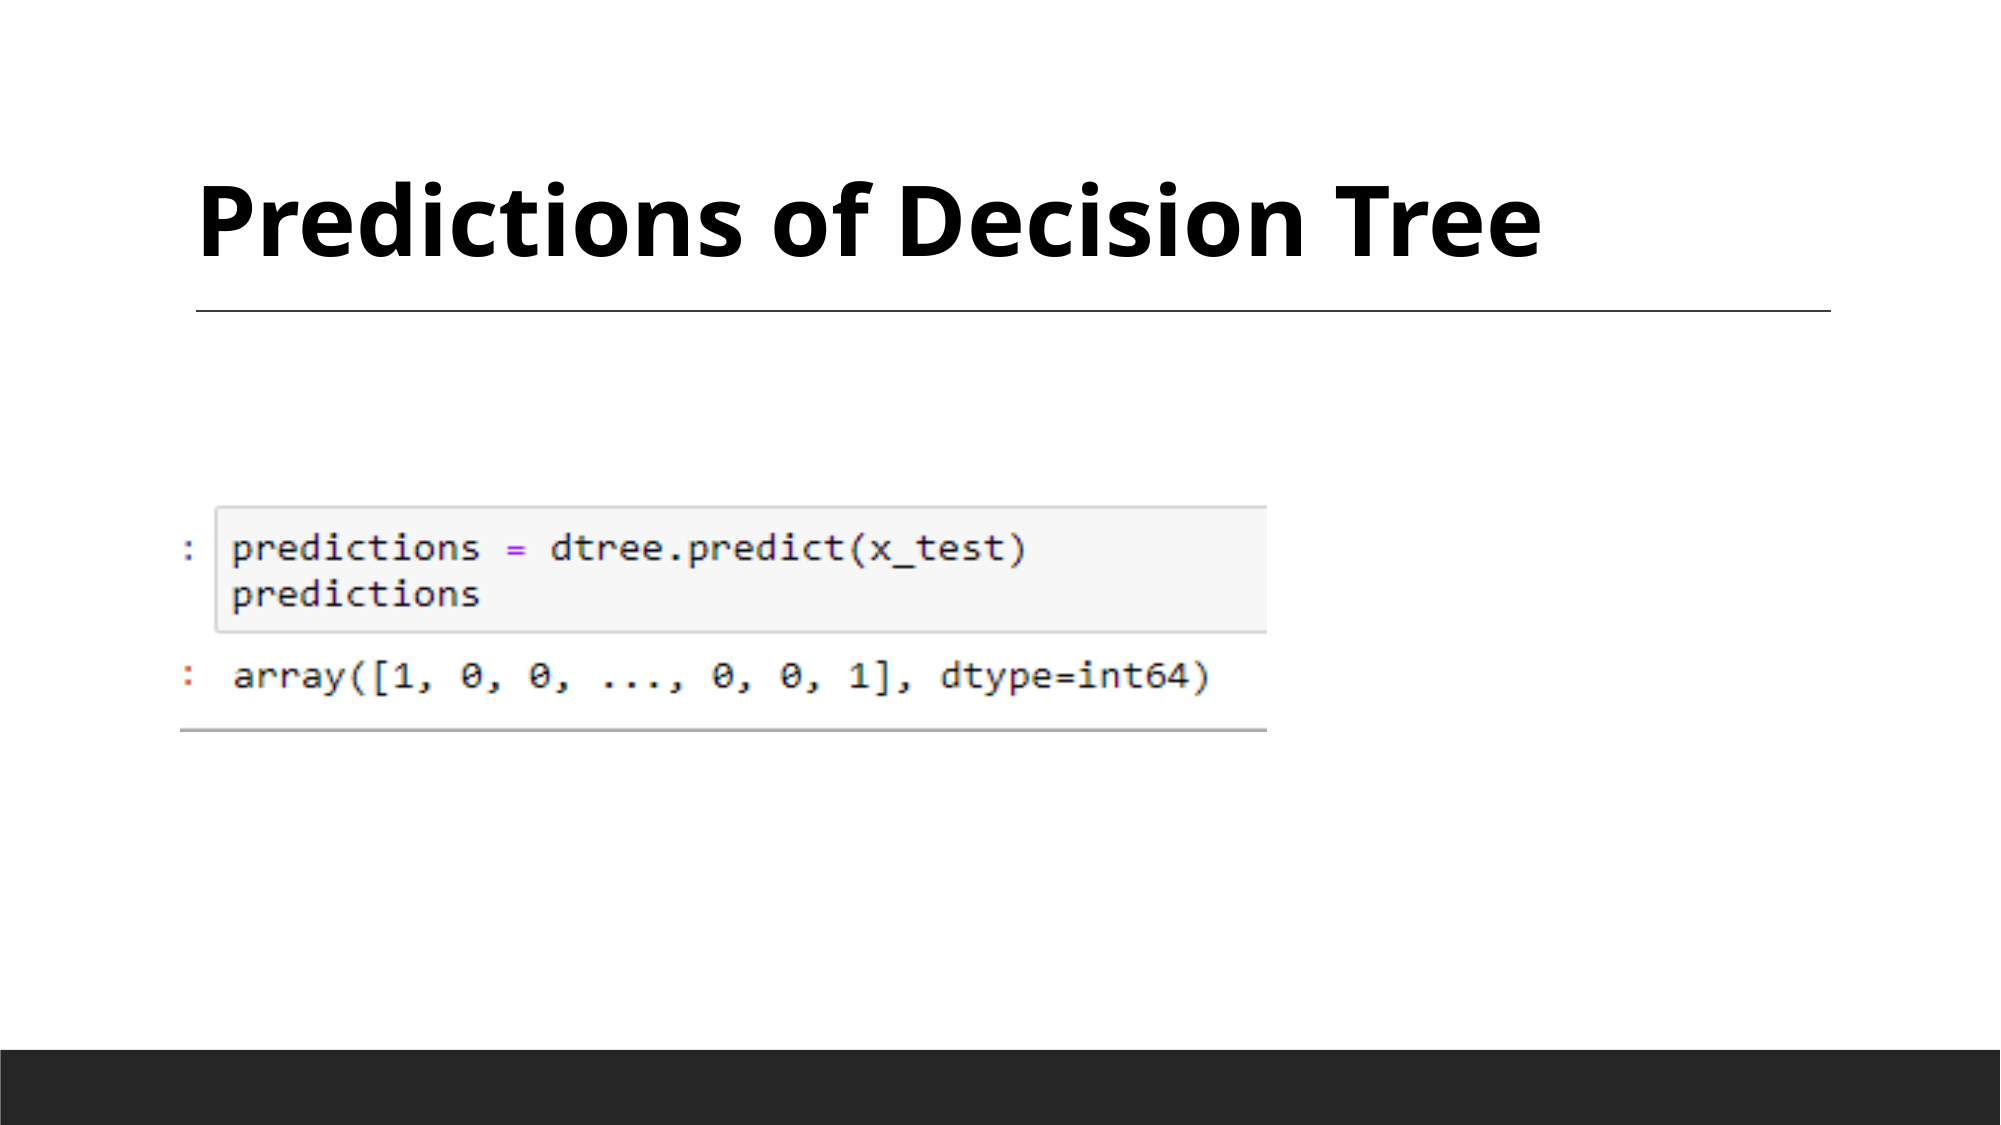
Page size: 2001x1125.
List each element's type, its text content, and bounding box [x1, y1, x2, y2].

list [179, 493, 1267, 732]
title Predictions of Decision Tree [180, 47, 1830, 285]
